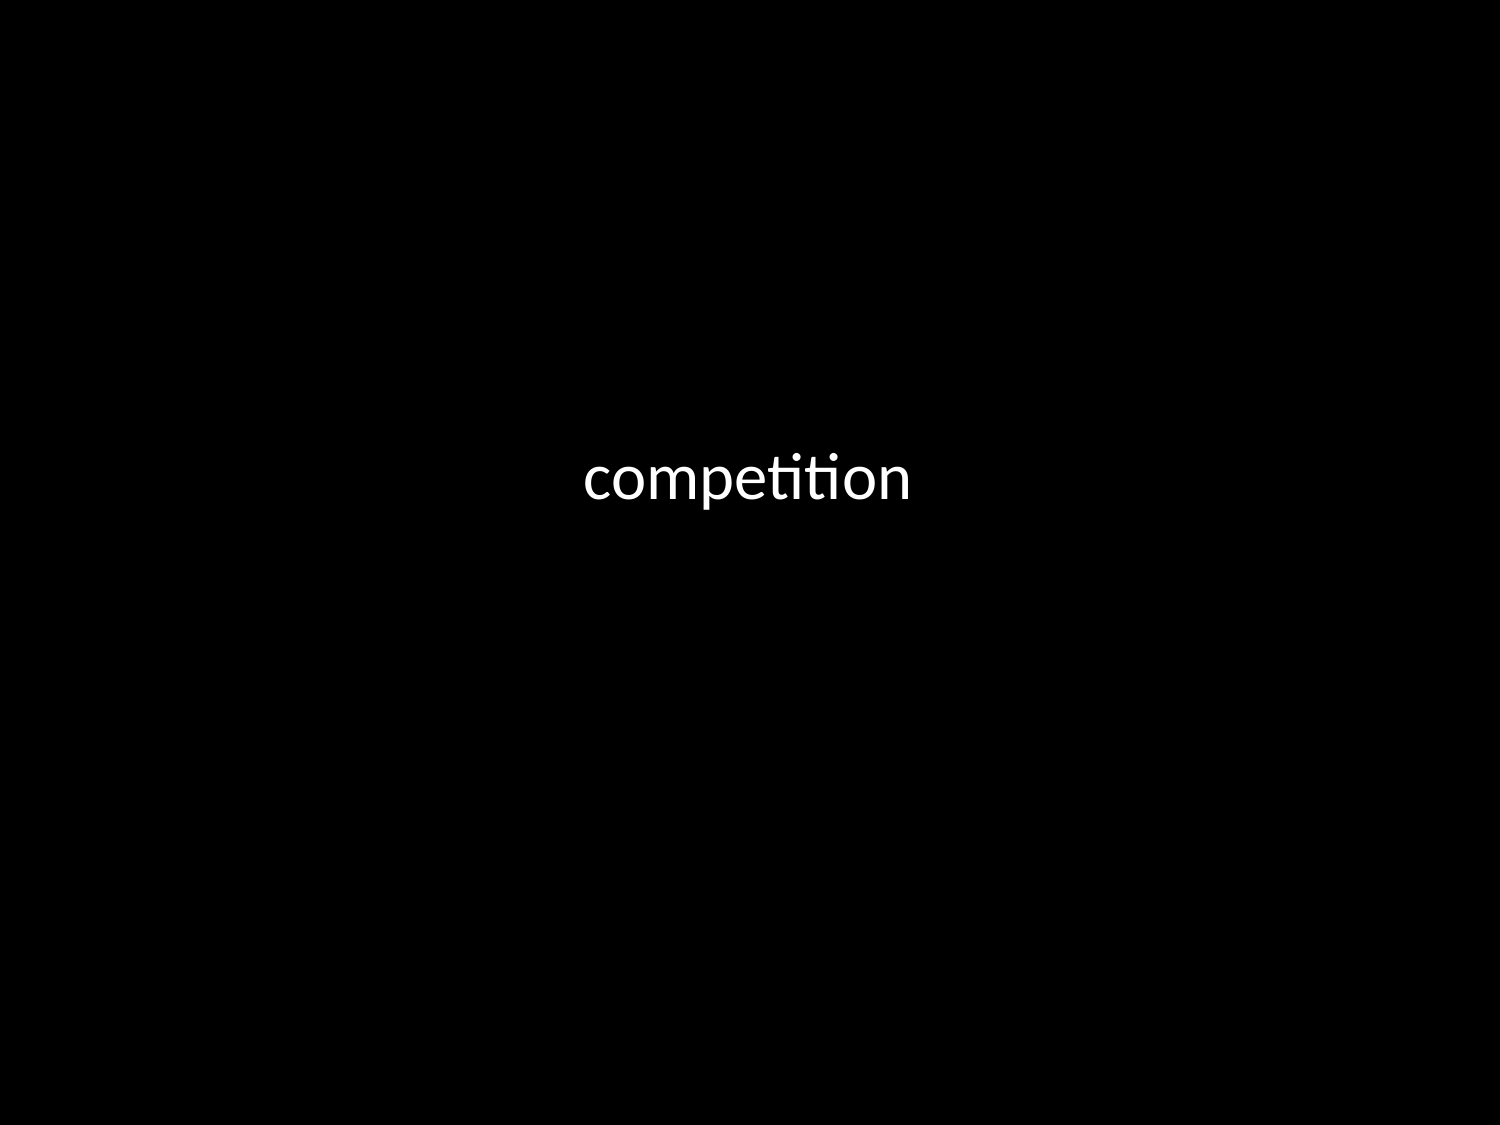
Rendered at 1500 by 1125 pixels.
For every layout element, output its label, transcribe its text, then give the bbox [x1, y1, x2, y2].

list competition [568, 425, 932, 563]
